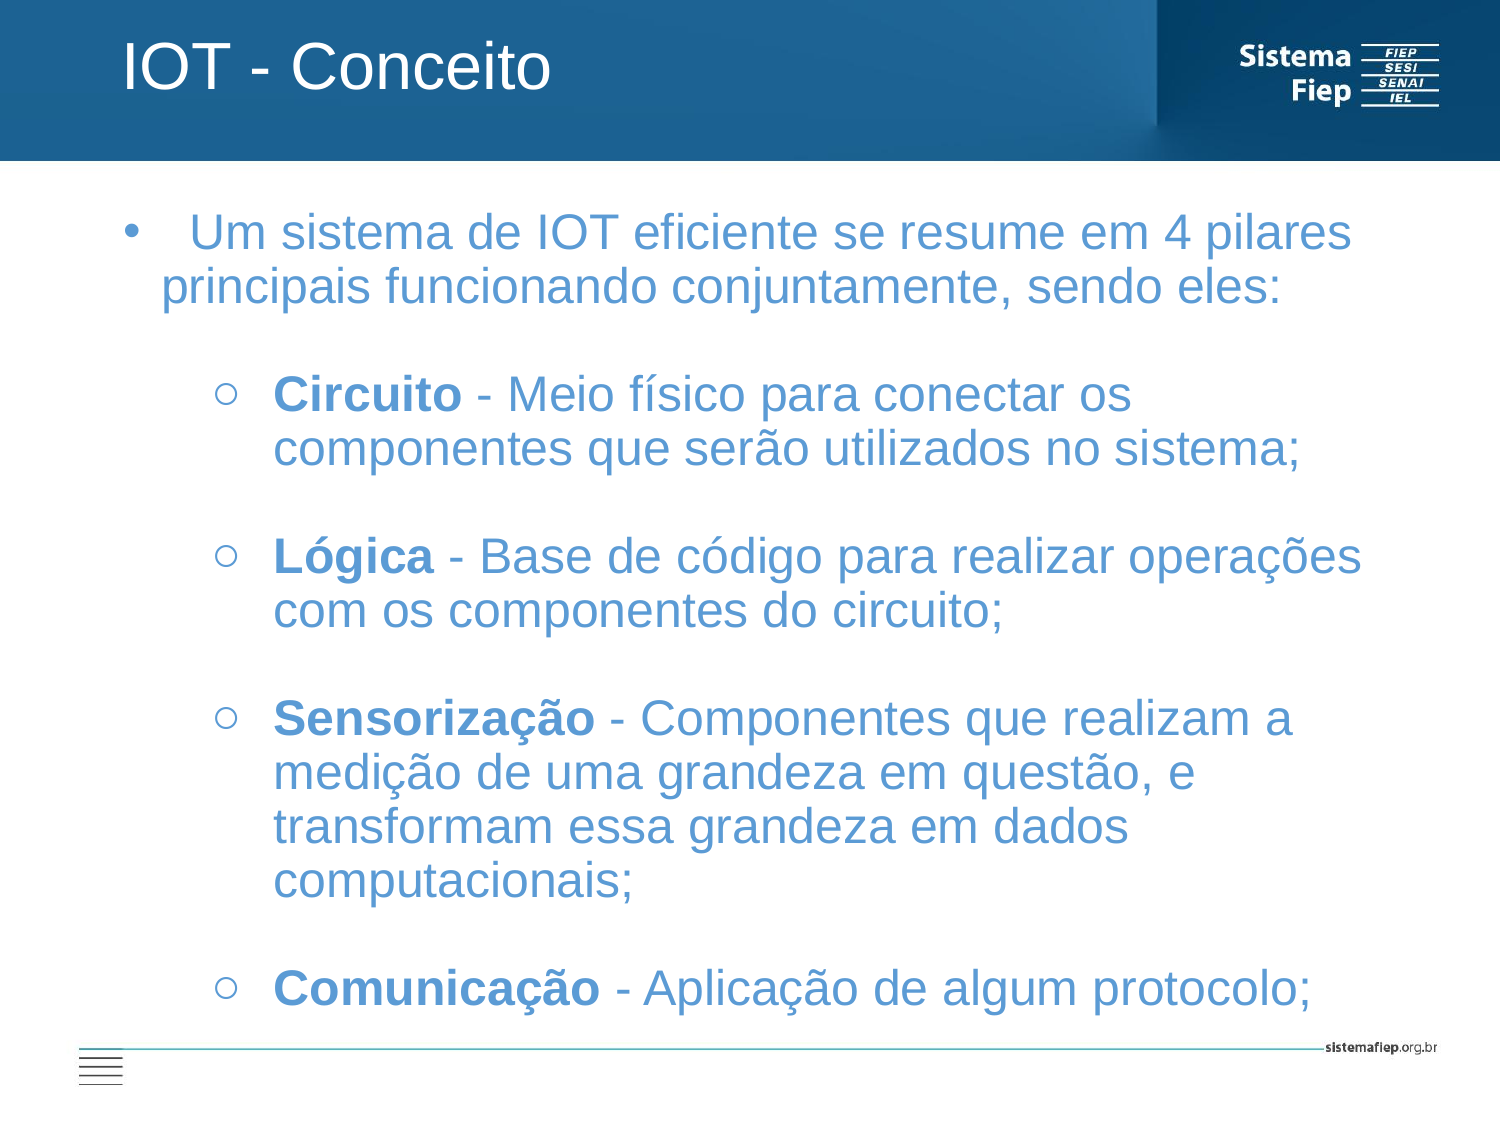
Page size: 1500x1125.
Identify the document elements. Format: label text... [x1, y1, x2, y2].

picture [0, 0, 1500, 1125]
text_box IOT - Conceito [106, 24, 1400, 131]
text_box Um sistema de IOT eficiente se resume em 4 pilares principais funcionando conjuntamente, sendo eles: Circuito - Meio físico para conectar os componentes que serão utilizados no sistema; Lógica - Base de código para realizar operações com os componentes do circuito; Sensorização - Componentes que realizam a medição de uma grandeza em questão, e transformam essa grandeza em dados computacionais; Comunicação - Aplicação de algum protocolo; [108, 198, 1392, 1013]
